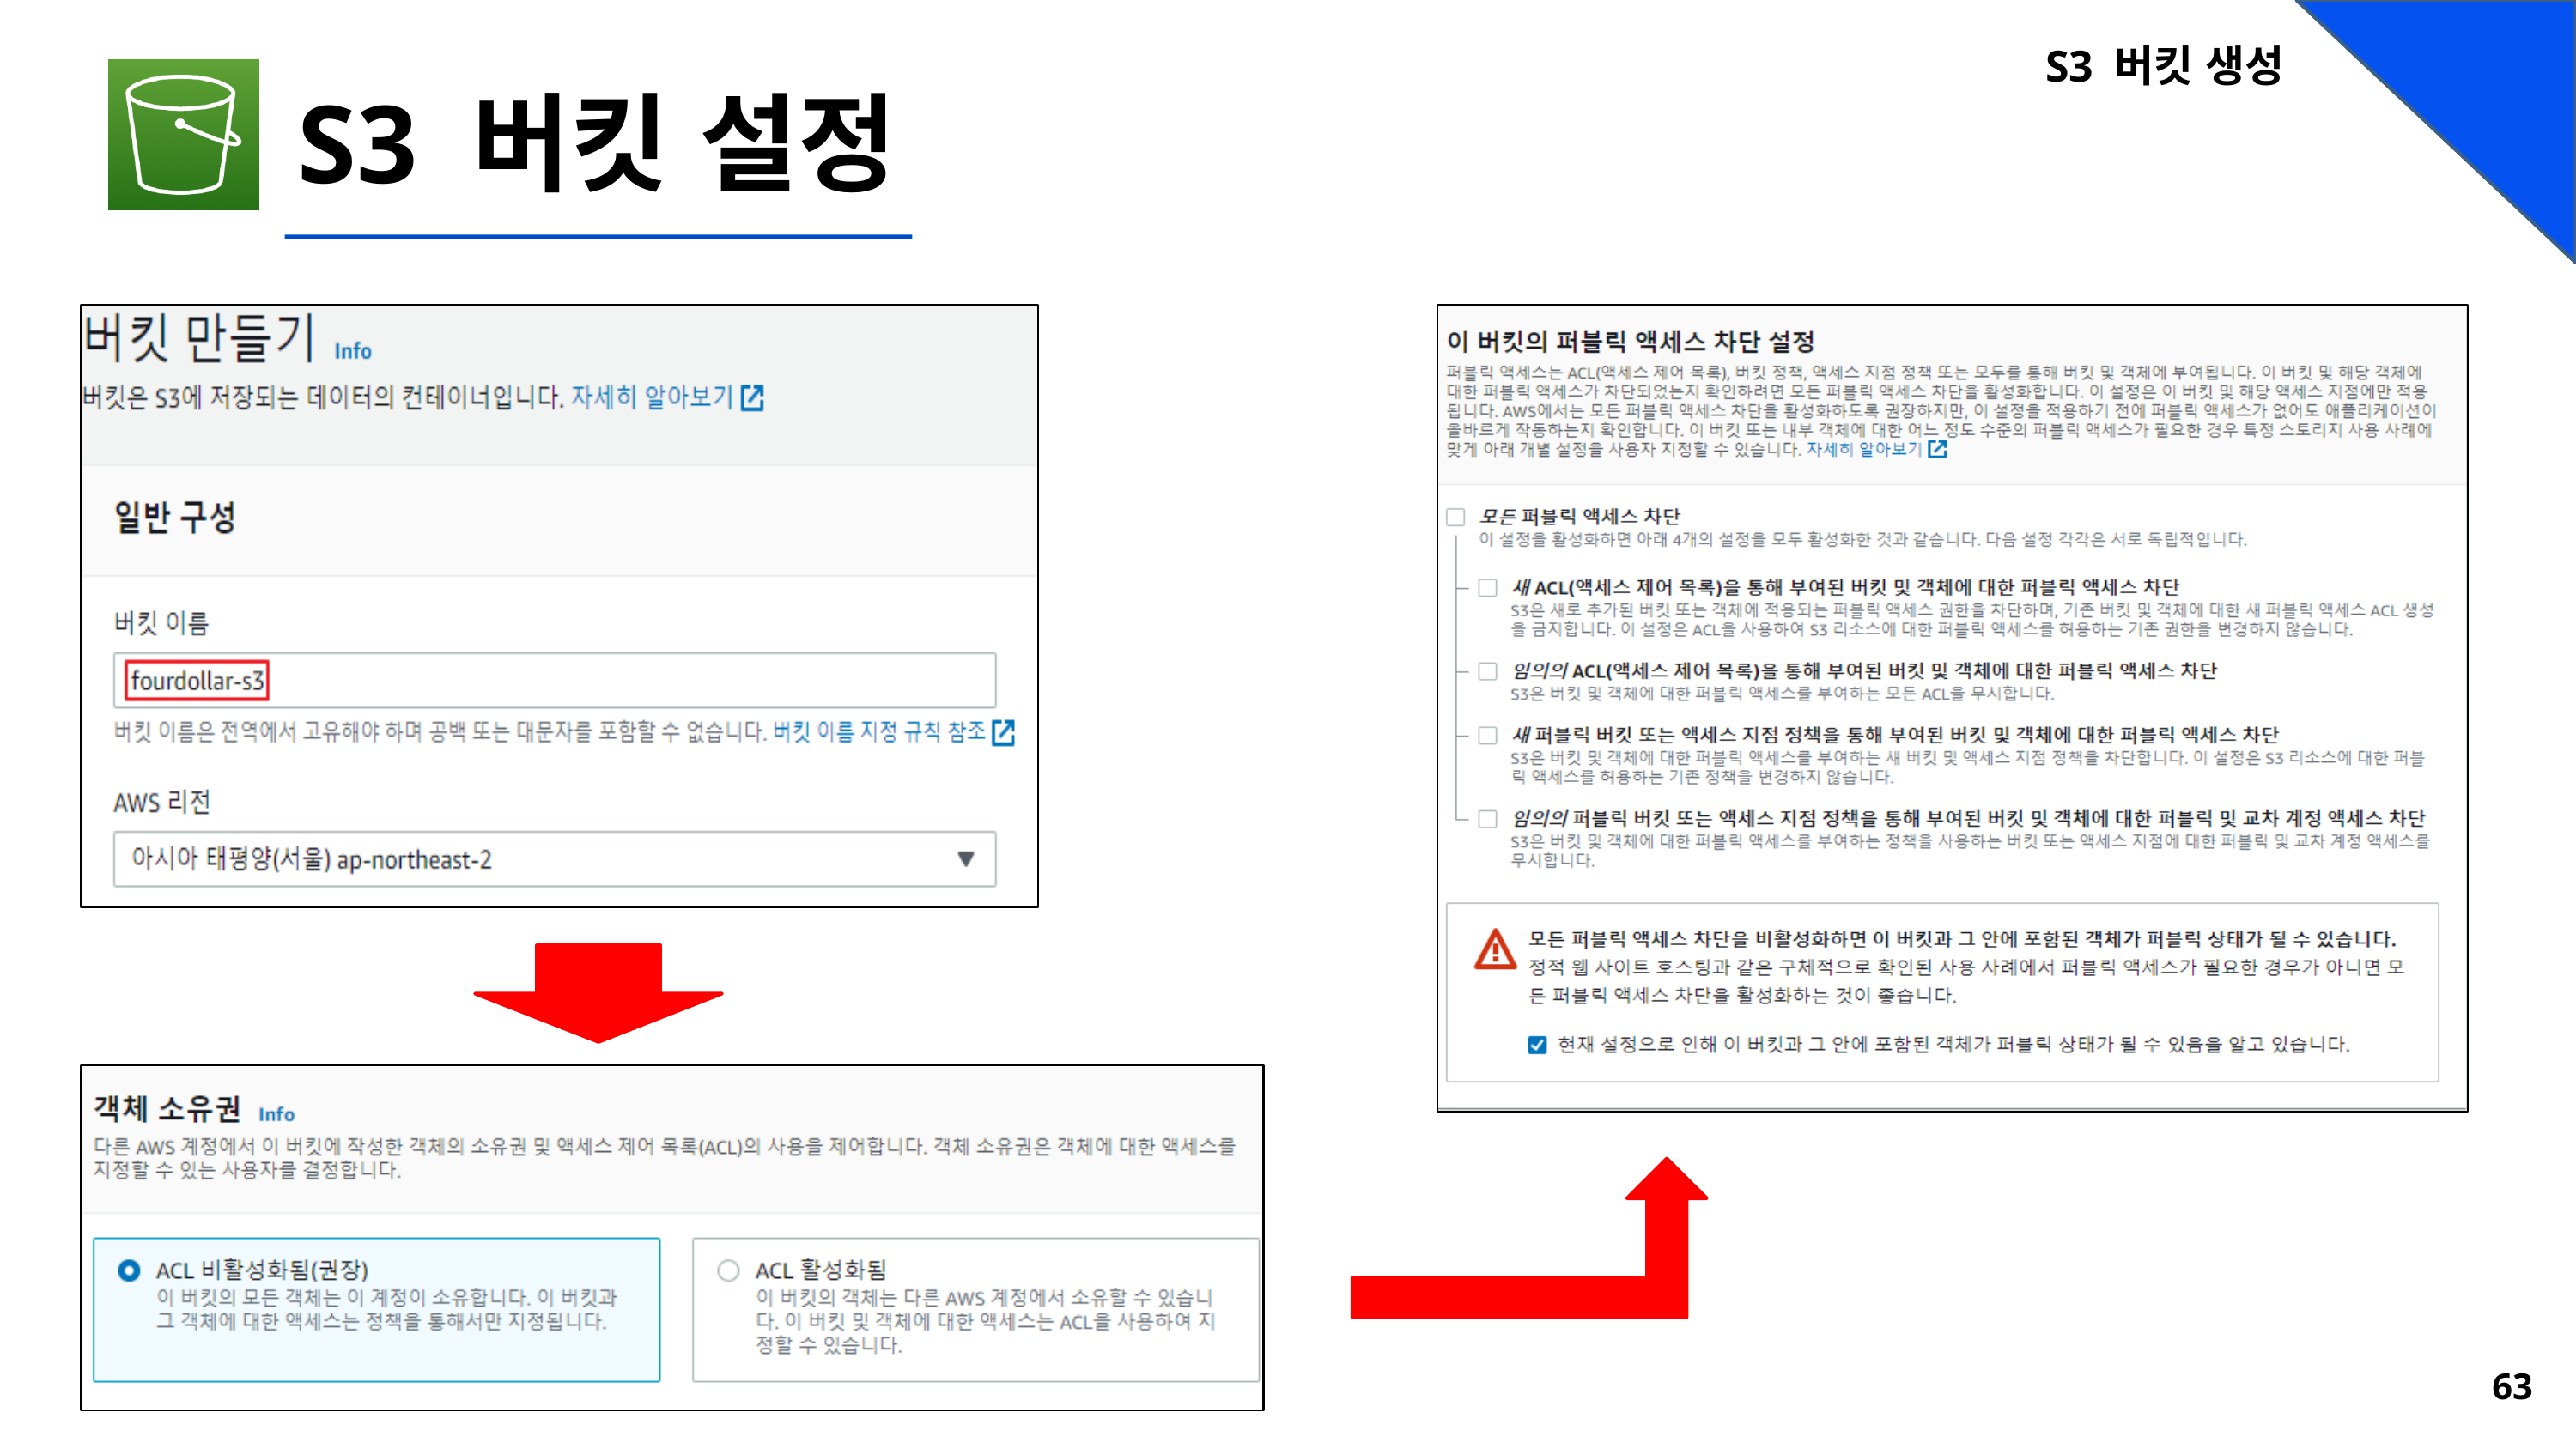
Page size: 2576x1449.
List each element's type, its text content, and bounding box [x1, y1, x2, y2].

text_box [1350, 1156, 1709, 1319]
text_box S3 버킷 생성 [2032, 33, 2397, 98]
text_box [2294, 0, 2576, 264]
picture [82, 33, 285, 236]
text_box [473, 943, 724, 1044]
picture [1437, 306, 2468, 1111]
picture [82, 1065, 1263, 1410]
picture [82, 306, 1038, 907]
text_box S3 버킷 설정 [288, 70, 1309, 211]
text_box 63 [2479, 1357, 2576, 1413]
